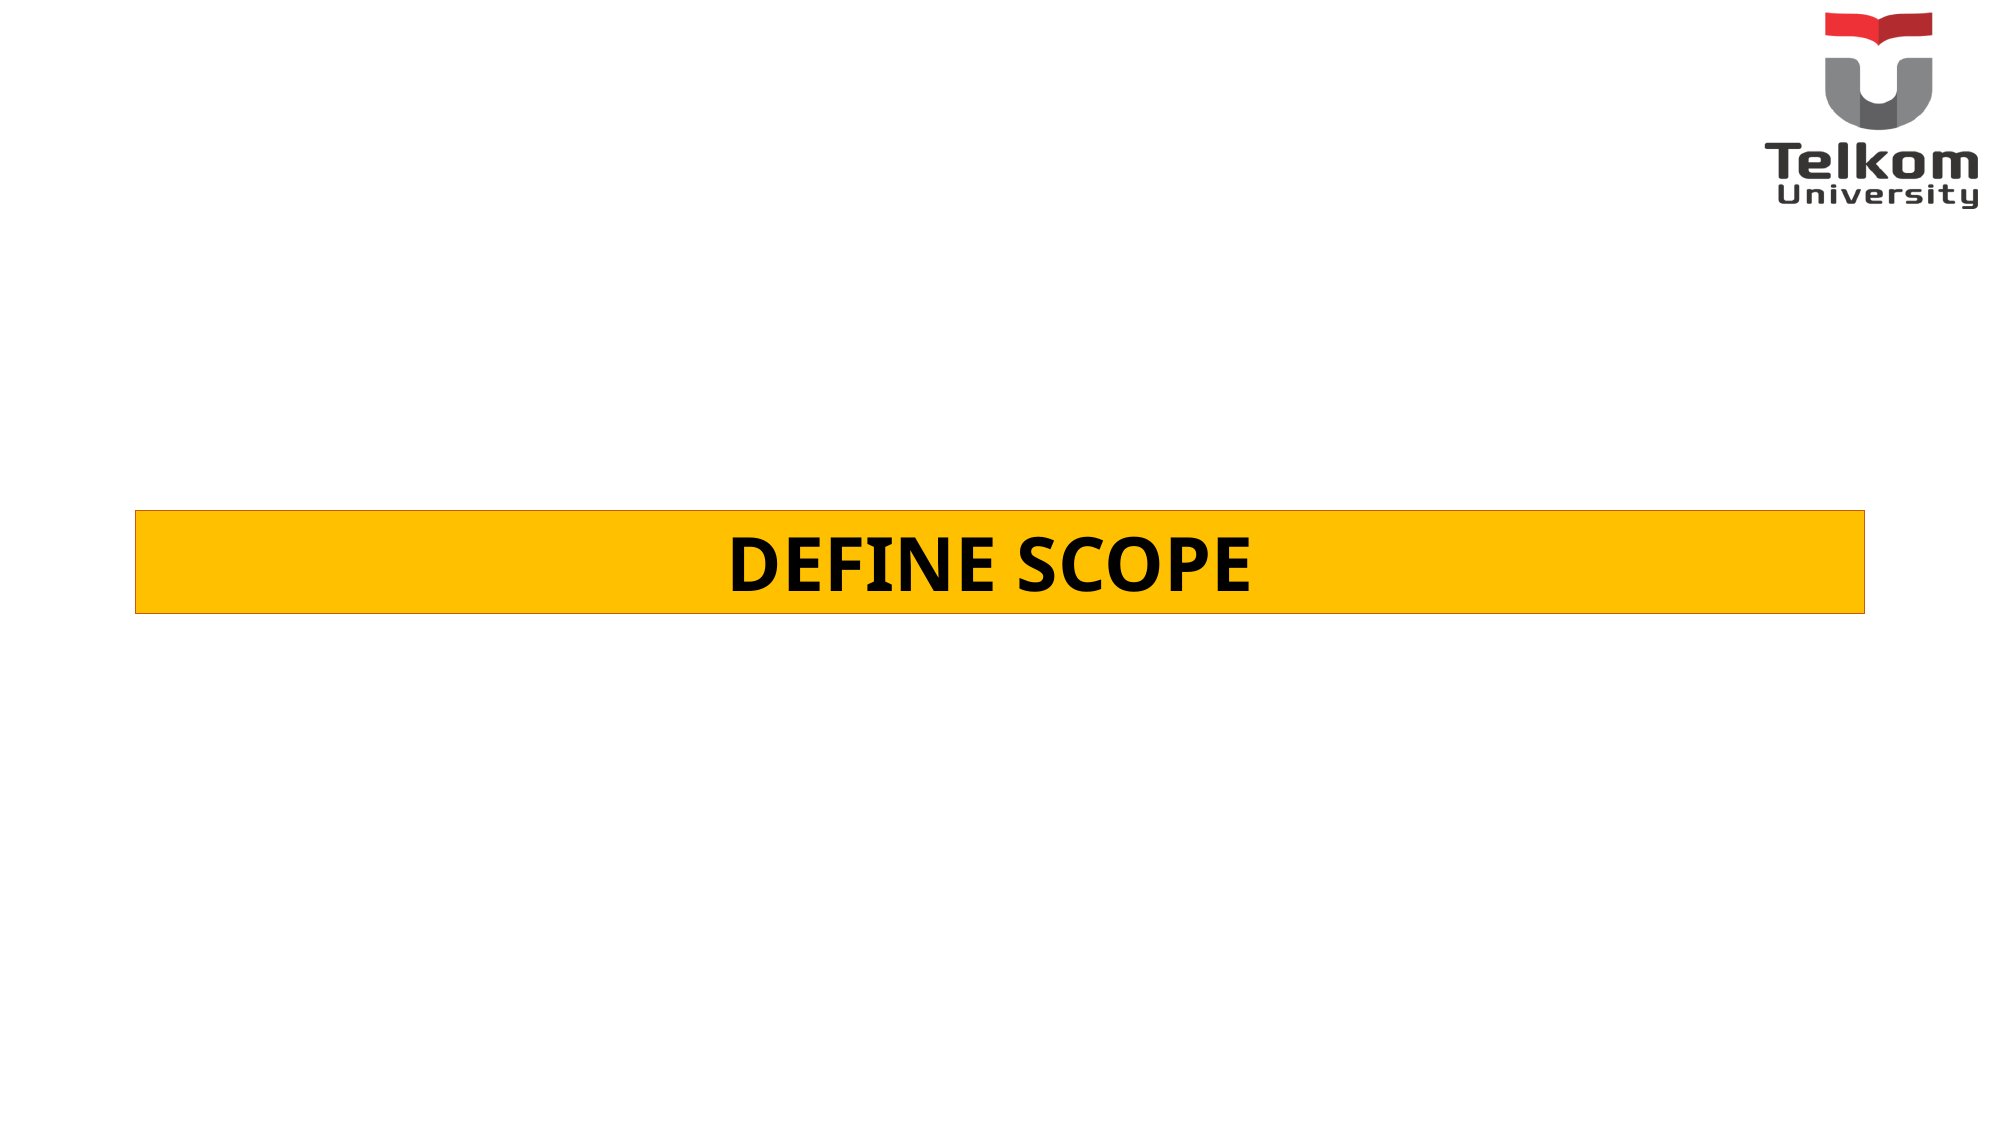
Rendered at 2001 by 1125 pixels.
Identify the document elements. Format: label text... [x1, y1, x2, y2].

text_box DEFINE SCOPE [135, 510, 1865, 614]
picture [1764, 12, 1978, 209]
